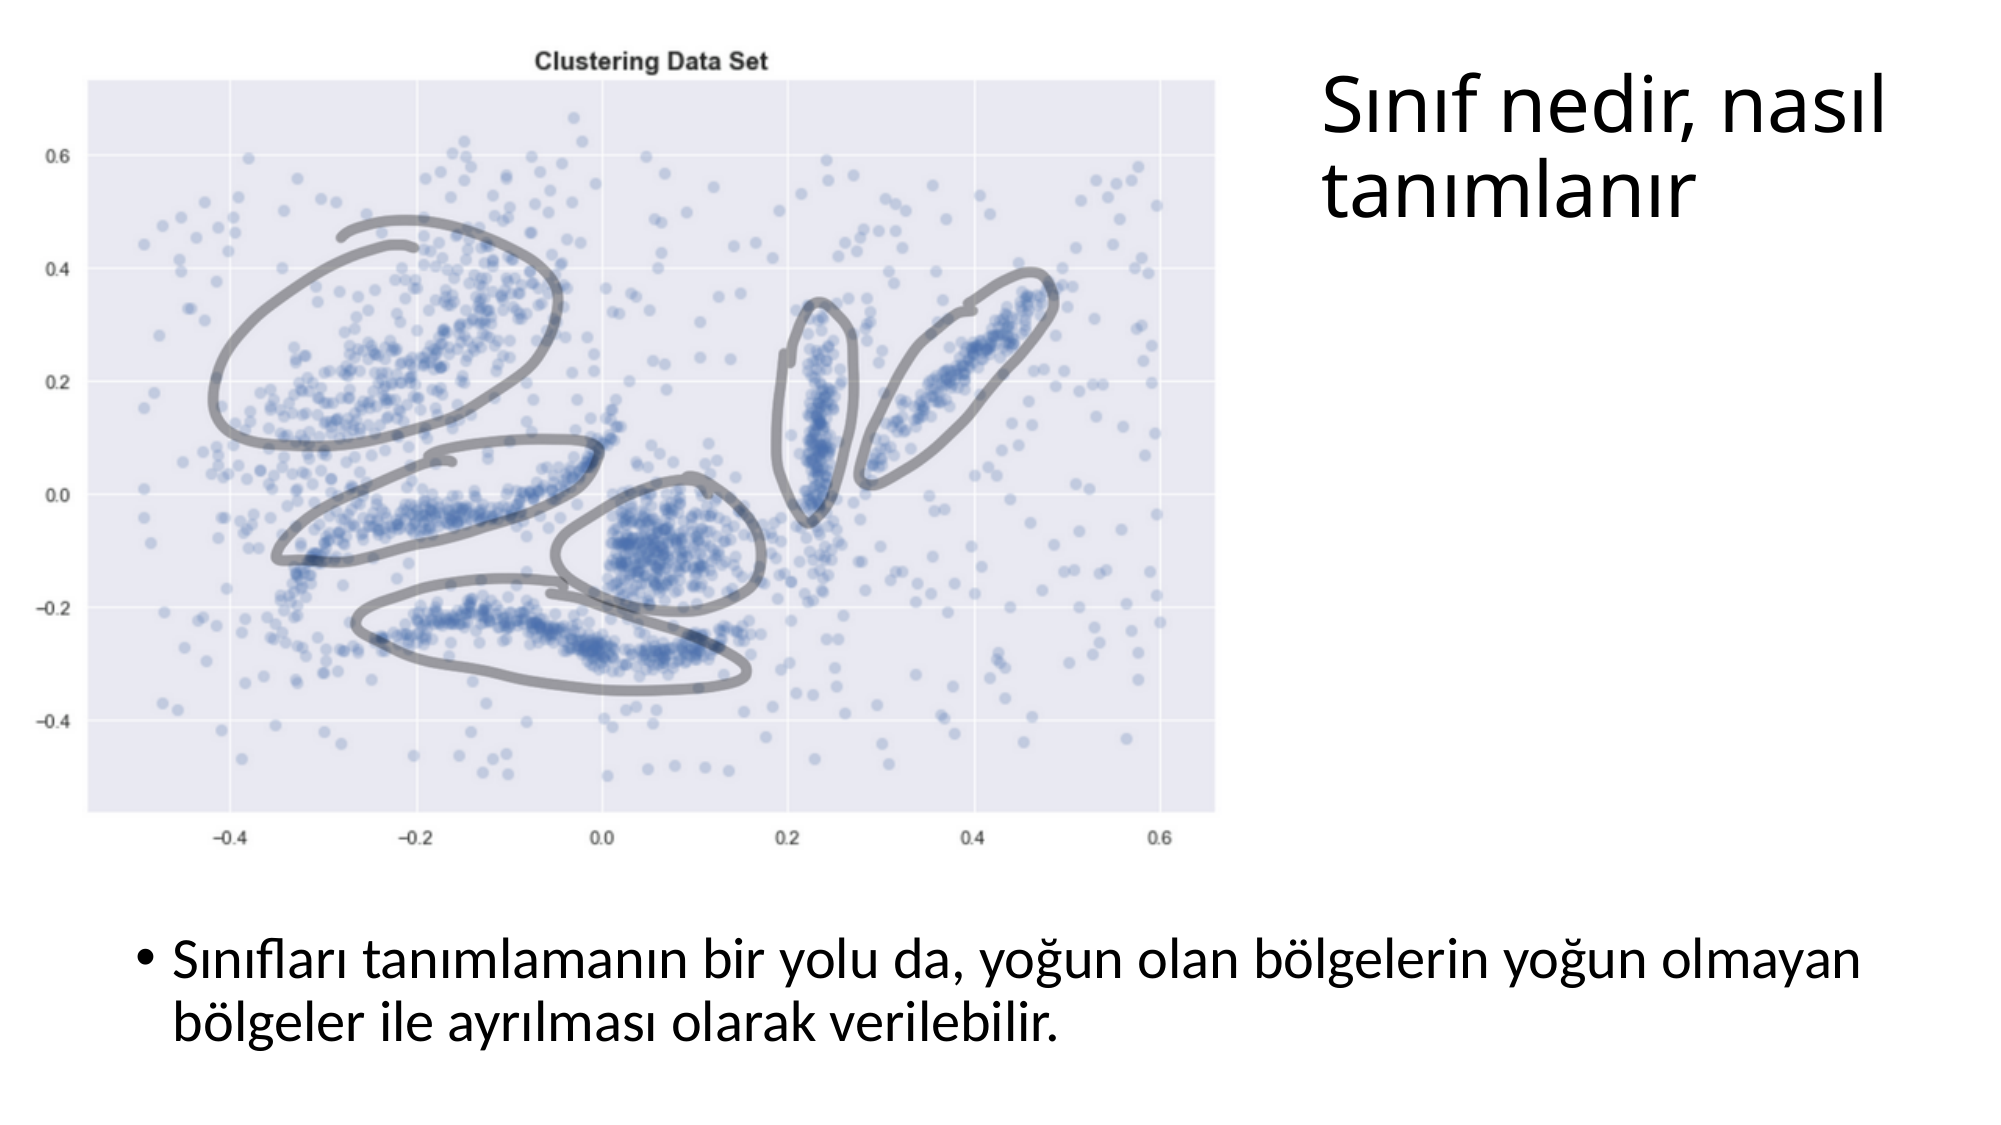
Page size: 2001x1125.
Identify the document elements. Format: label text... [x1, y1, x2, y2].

list Sınıfları tanımlamanın bir yolu da, yoğun olan bölgelerin yoğun olmayan bölgeler ile ayrılması olarak verilebilir. [120, 921, 1880, 1110]
picture [28, 0, 1268, 893]
title Sınıf nedir, nasıl tanımlanır [1306, 56, 1974, 243]
